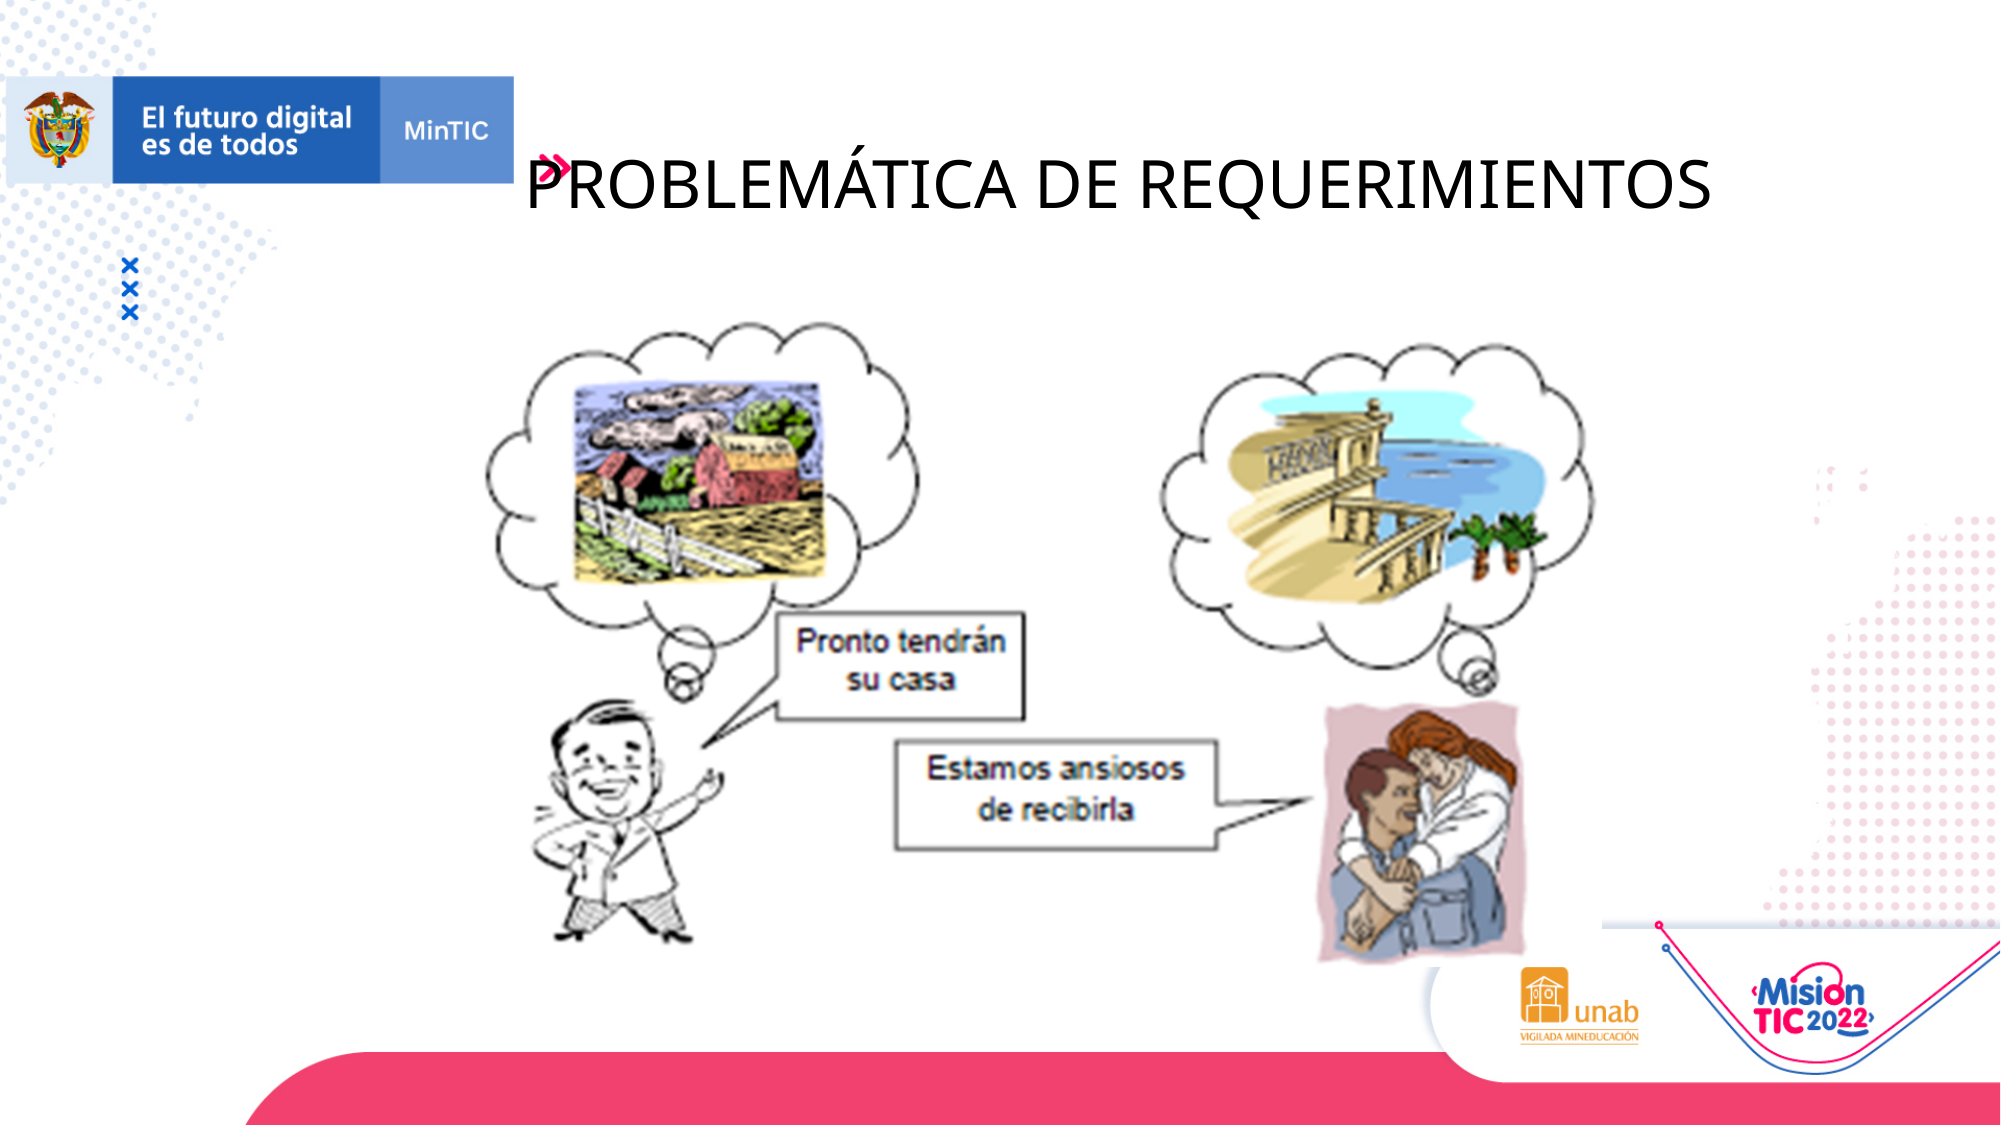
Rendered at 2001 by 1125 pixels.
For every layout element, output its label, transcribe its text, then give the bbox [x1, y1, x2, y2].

picture [0, 0, 2001, 1125]
title PROBLEMÁTICA DE REQUERIMIENTOS [369, 0, 1870, 231]
